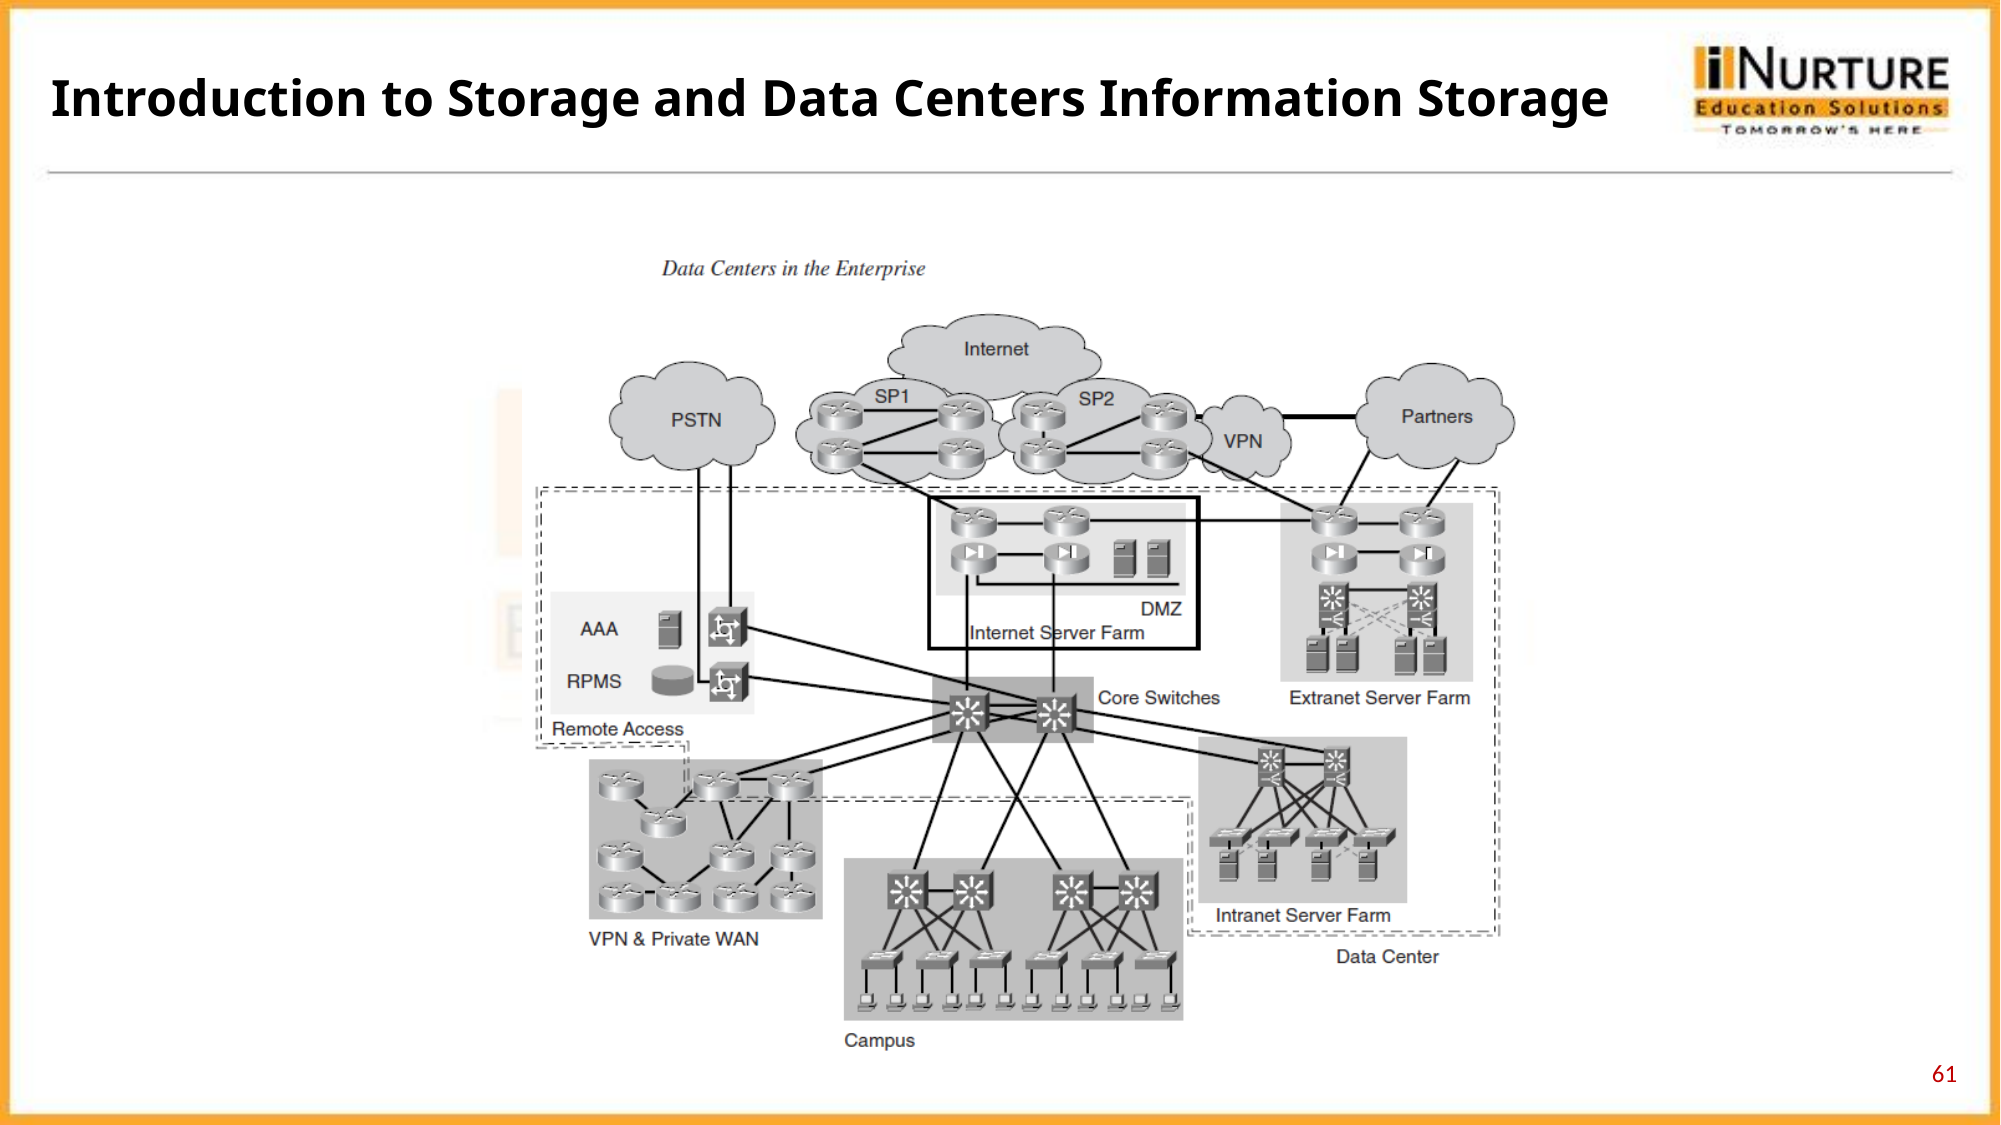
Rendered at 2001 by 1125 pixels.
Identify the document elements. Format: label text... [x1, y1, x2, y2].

slide_number 61 [1901, 1042, 1973, 1103]
picture [0, 0, 2001, 1125]
text_box Introduction to Storage and Data Centers Information Storage [33, 59, 1716, 135]
